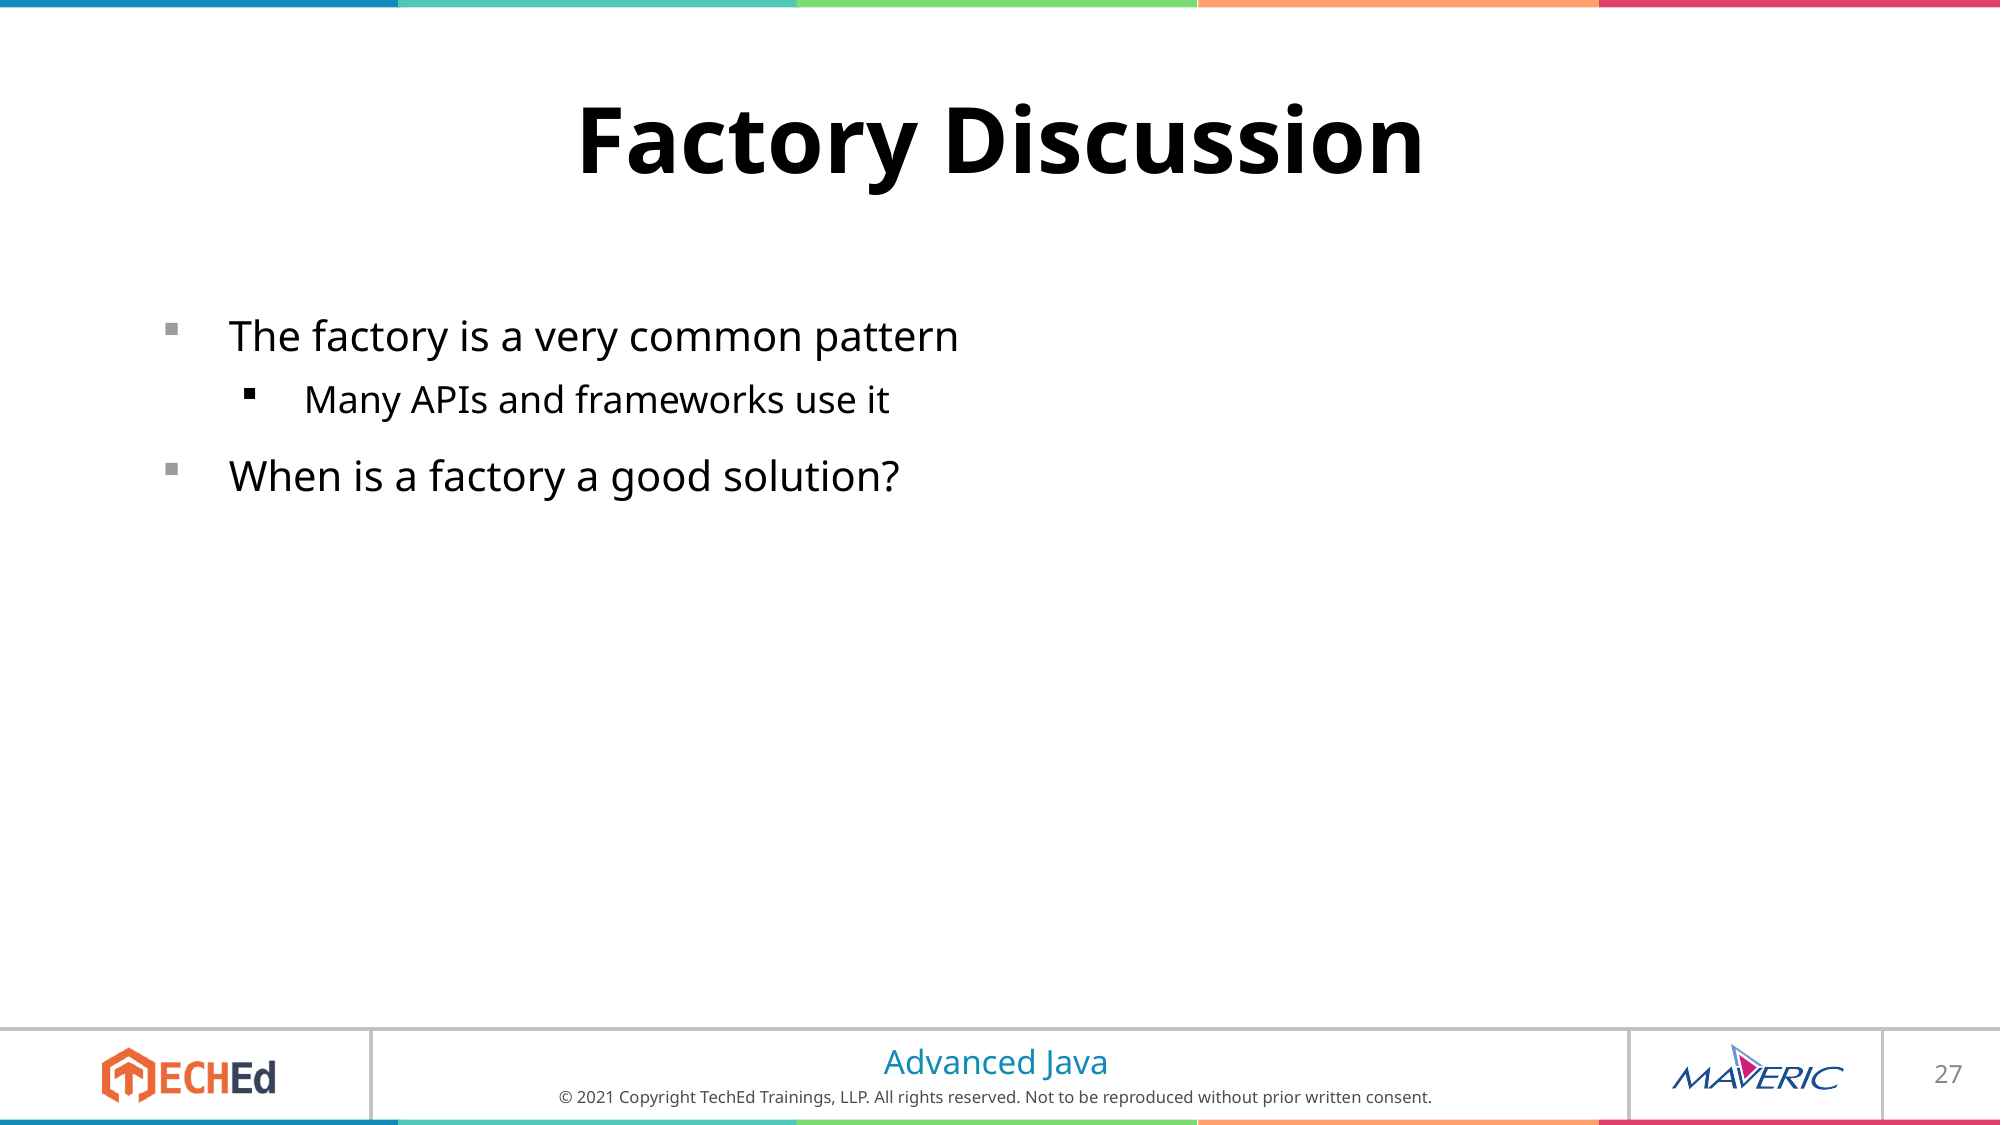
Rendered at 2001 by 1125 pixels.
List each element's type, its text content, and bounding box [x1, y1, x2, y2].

picture [1662, 1018, 1852, 1119]
picture [102, 1047, 276, 1110]
list The factory is a very common pattern Many APIs and frameworks use it When is a factory a good solution? [138, 294, 1864, 965]
title Factory Discussion [138, 68, 1864, 219]
